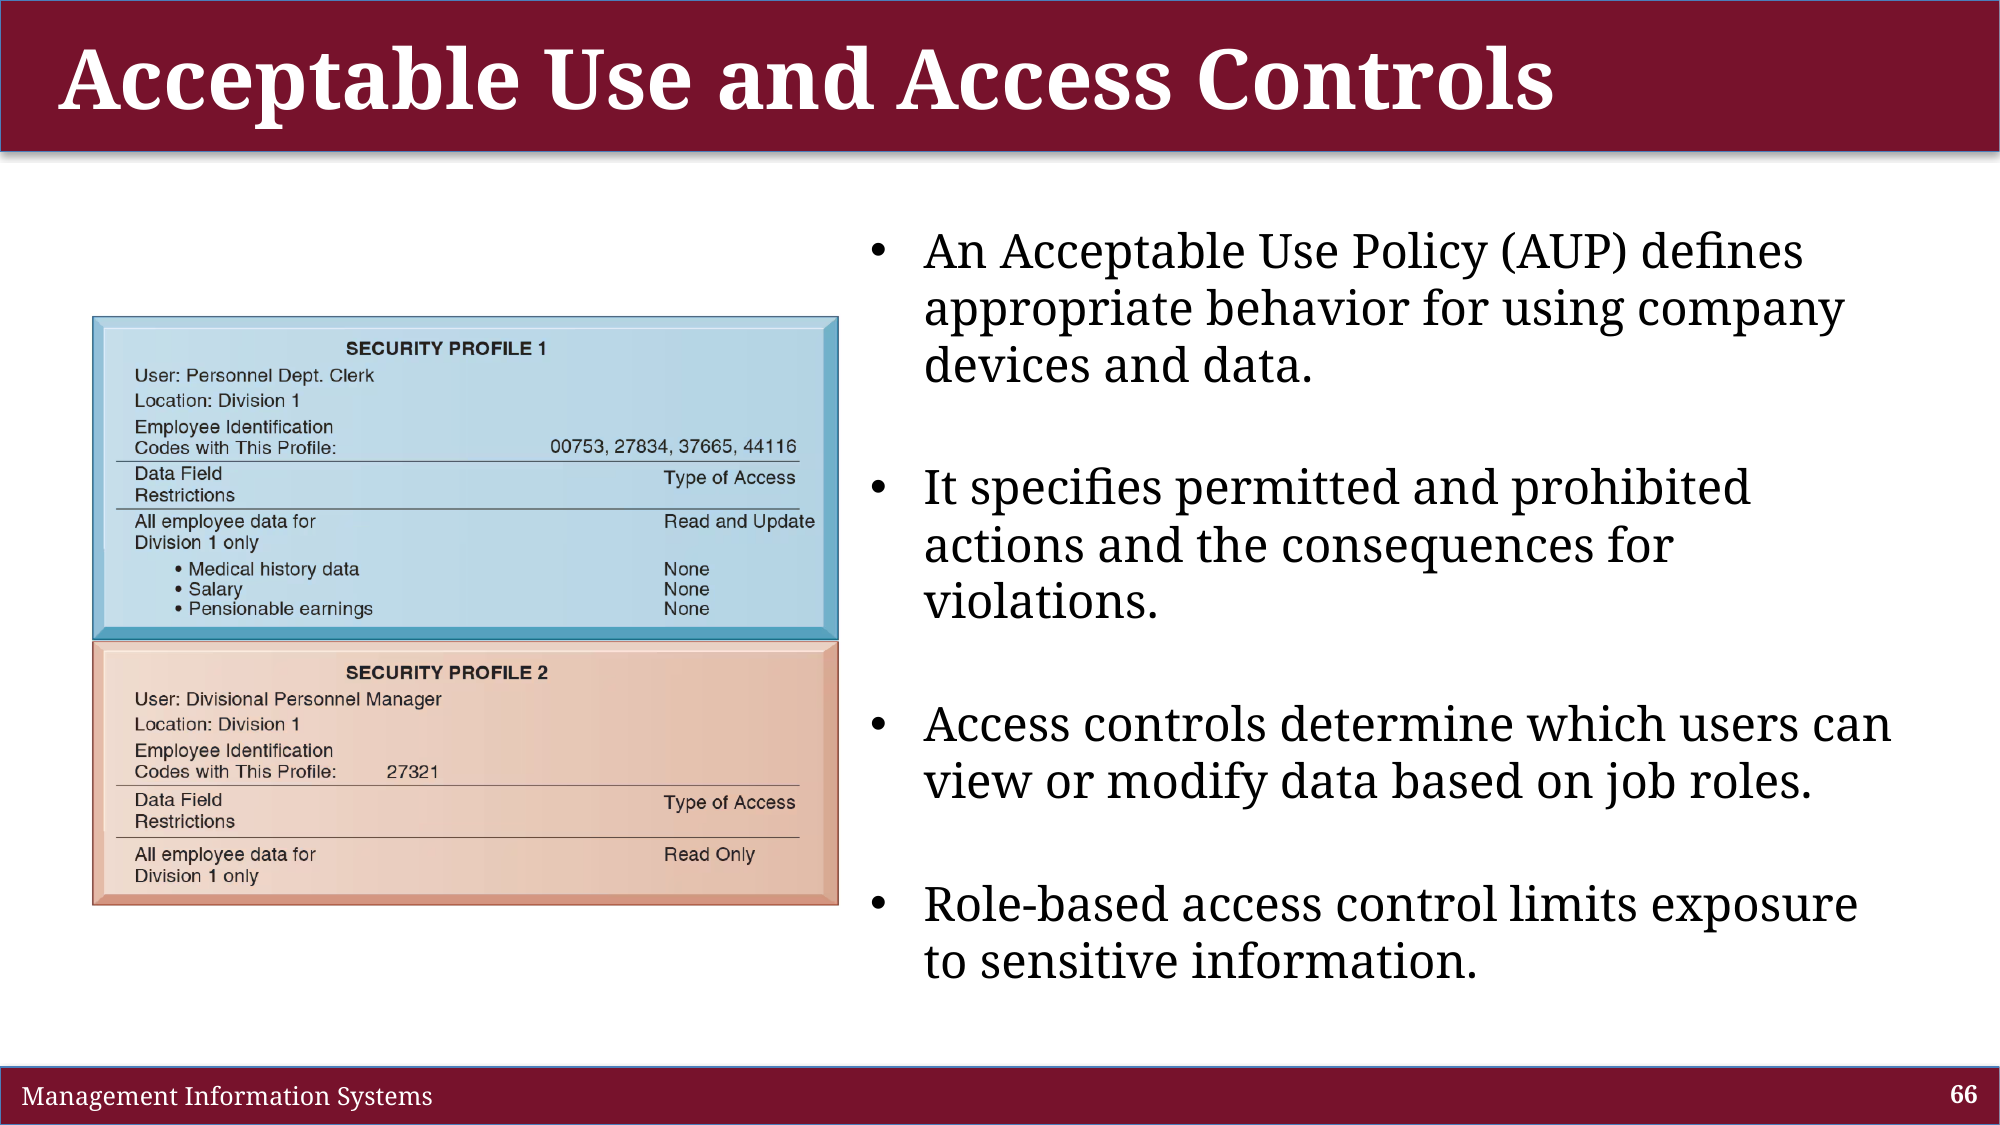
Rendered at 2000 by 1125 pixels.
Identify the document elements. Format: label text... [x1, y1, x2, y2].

slide_number 66 [1649, 1066, 2000, 1125]
text_box [475, 1066, 1649, 1125]
title Acceptable Use and Access Controls [0, 0, 2000, 152]
picture [88, 308, 845, 910]
footer Management Information Systems [0, 1066, 475, 1125]
list An Acceptable Use Policy (AUP) defines appropriate behavior for using company devices and data. It specifies permitted and prohibited actions and the consequences for violations. Access controls determine which users can view or modify data based on job roles. Role-based access control limits exposure to sensitive information. [855, 213, 1911, 1047]
